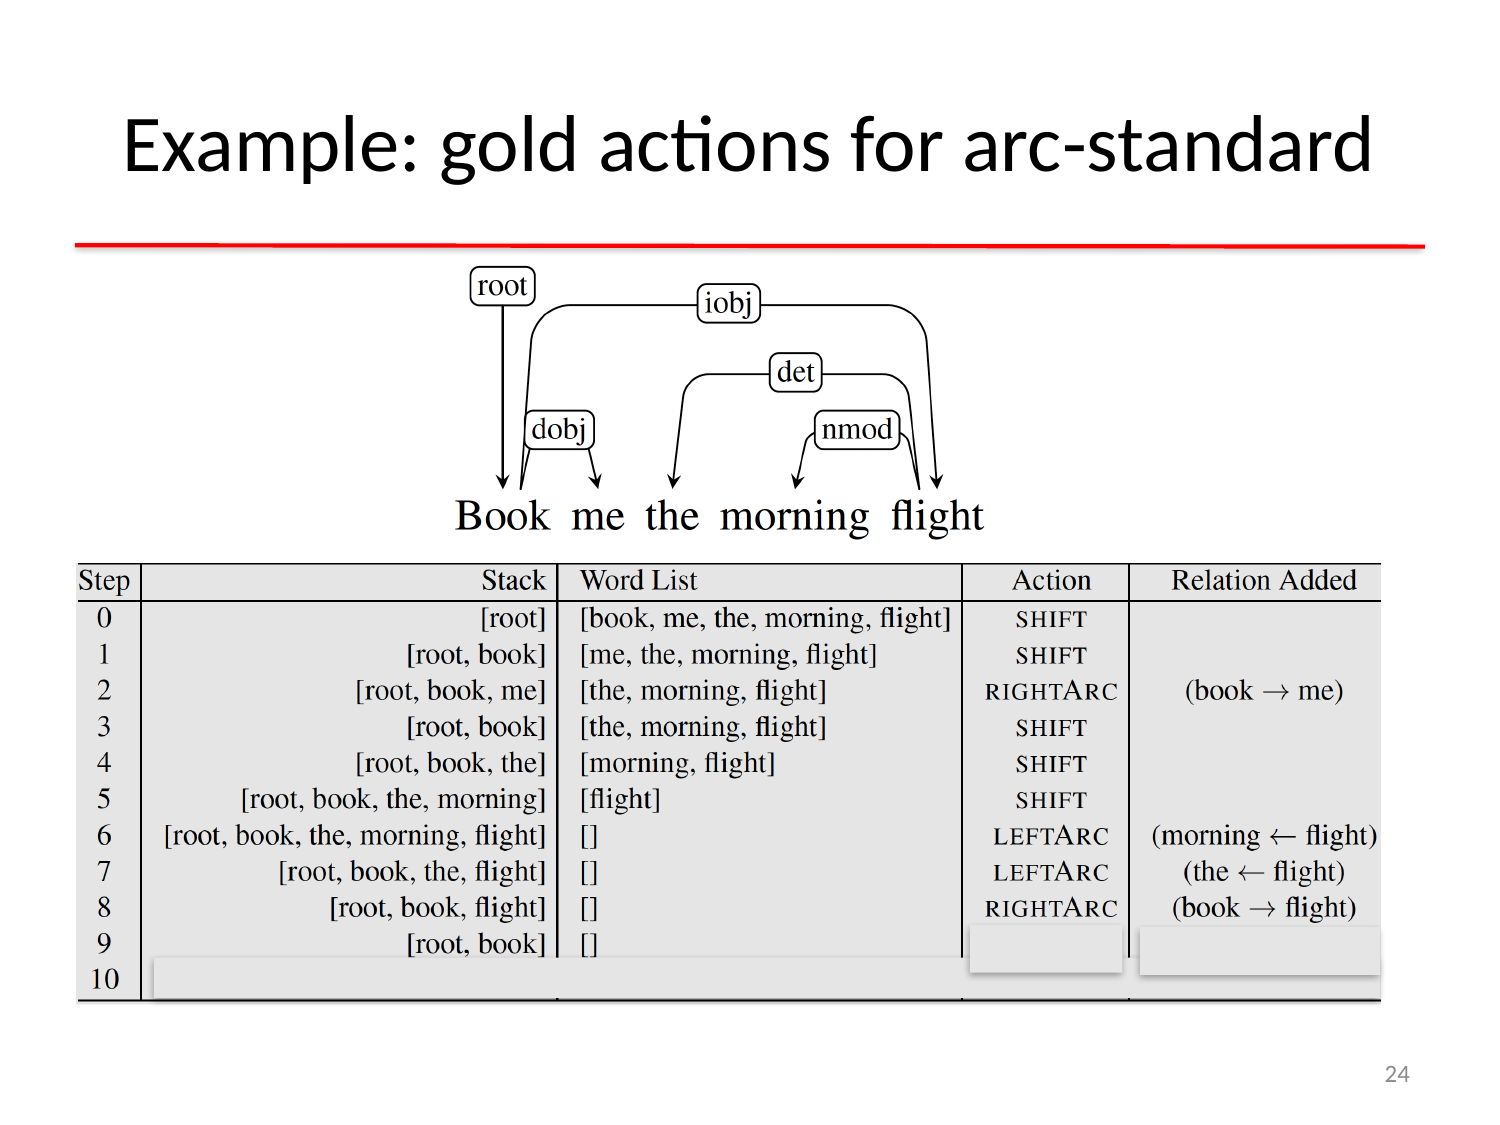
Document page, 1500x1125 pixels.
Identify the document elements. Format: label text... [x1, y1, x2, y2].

slide_number 24 [1074, 1042, 1425, 1103]
picture [451, 261, 986, 544]
picture [74, 561, 1381, 1005]
title Example: gold actions for arc-standard [75, 45, 1425, 233]
